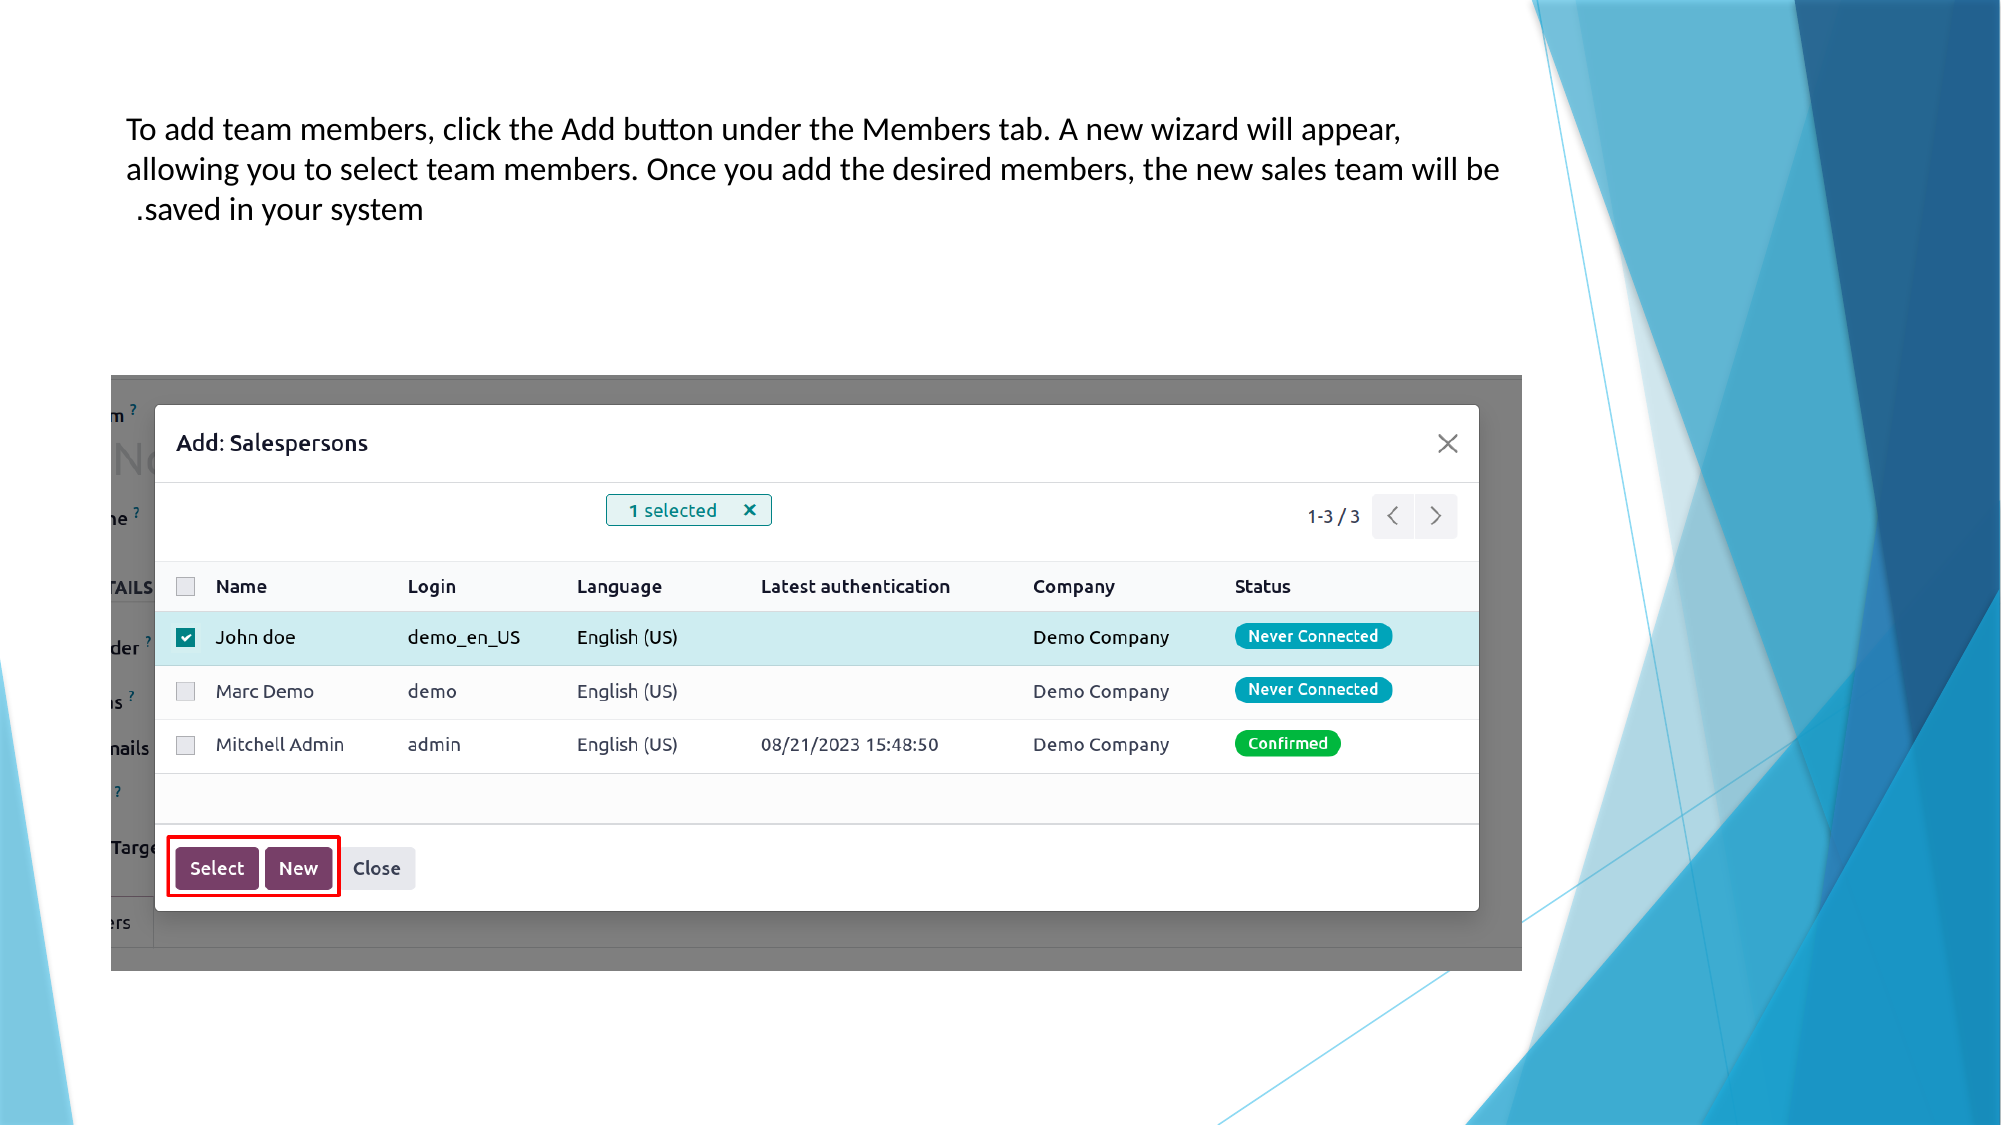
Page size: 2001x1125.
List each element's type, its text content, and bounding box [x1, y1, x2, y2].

title To add team members, click the Add button under the Members tab. A new wizard will appear, allowing you to select team members. Once you add the desired members, the new sales team will be saved in your system. [111, 99, 1522, 317]
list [110, 374, 1522, 971]
